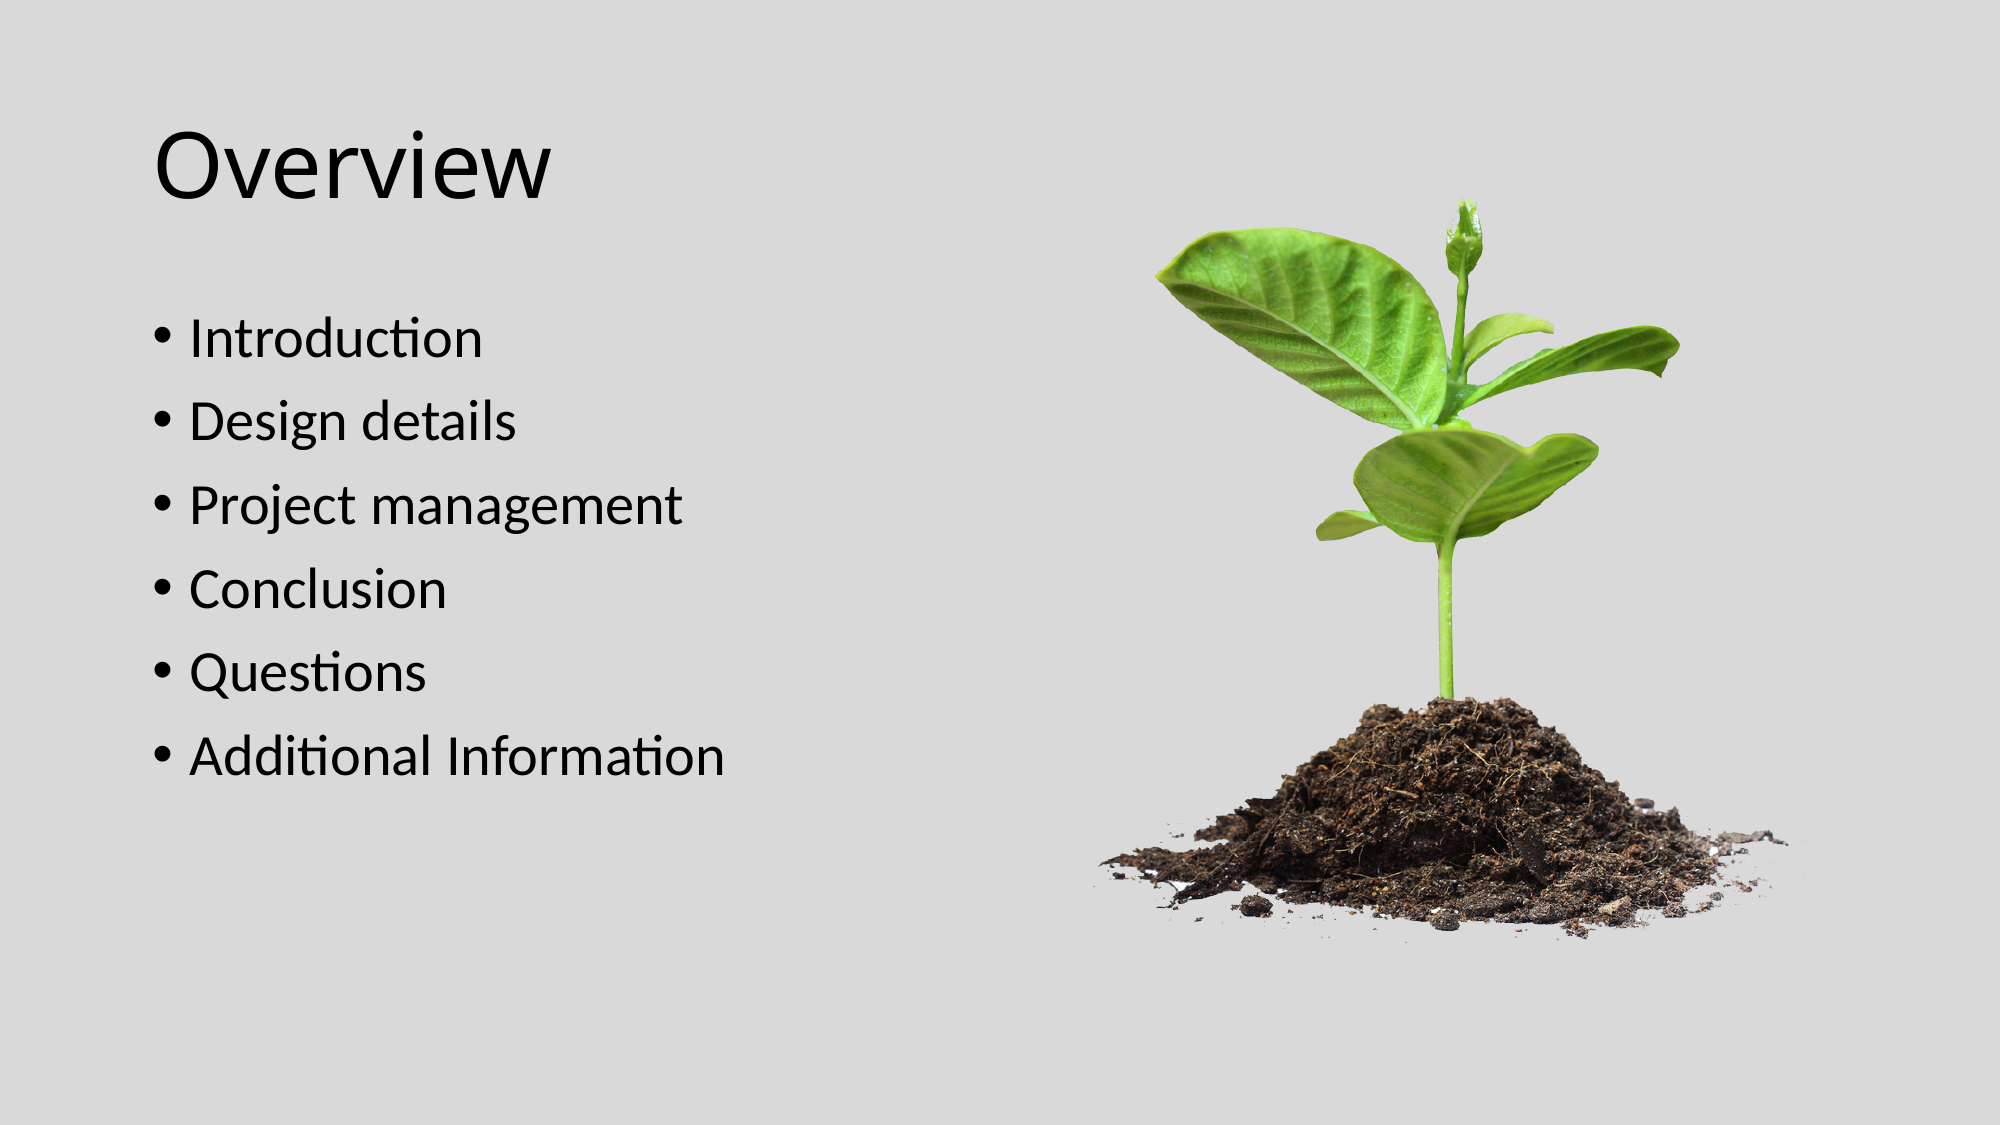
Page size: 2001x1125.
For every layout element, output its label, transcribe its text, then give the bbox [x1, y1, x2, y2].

title Overview [137, 59, 1863, 278]
list Introduction Design details Project management Conclusion Questions Additional Information [137, 299, 1863, 1014]
picture [1044, 156, 1808, 968]
